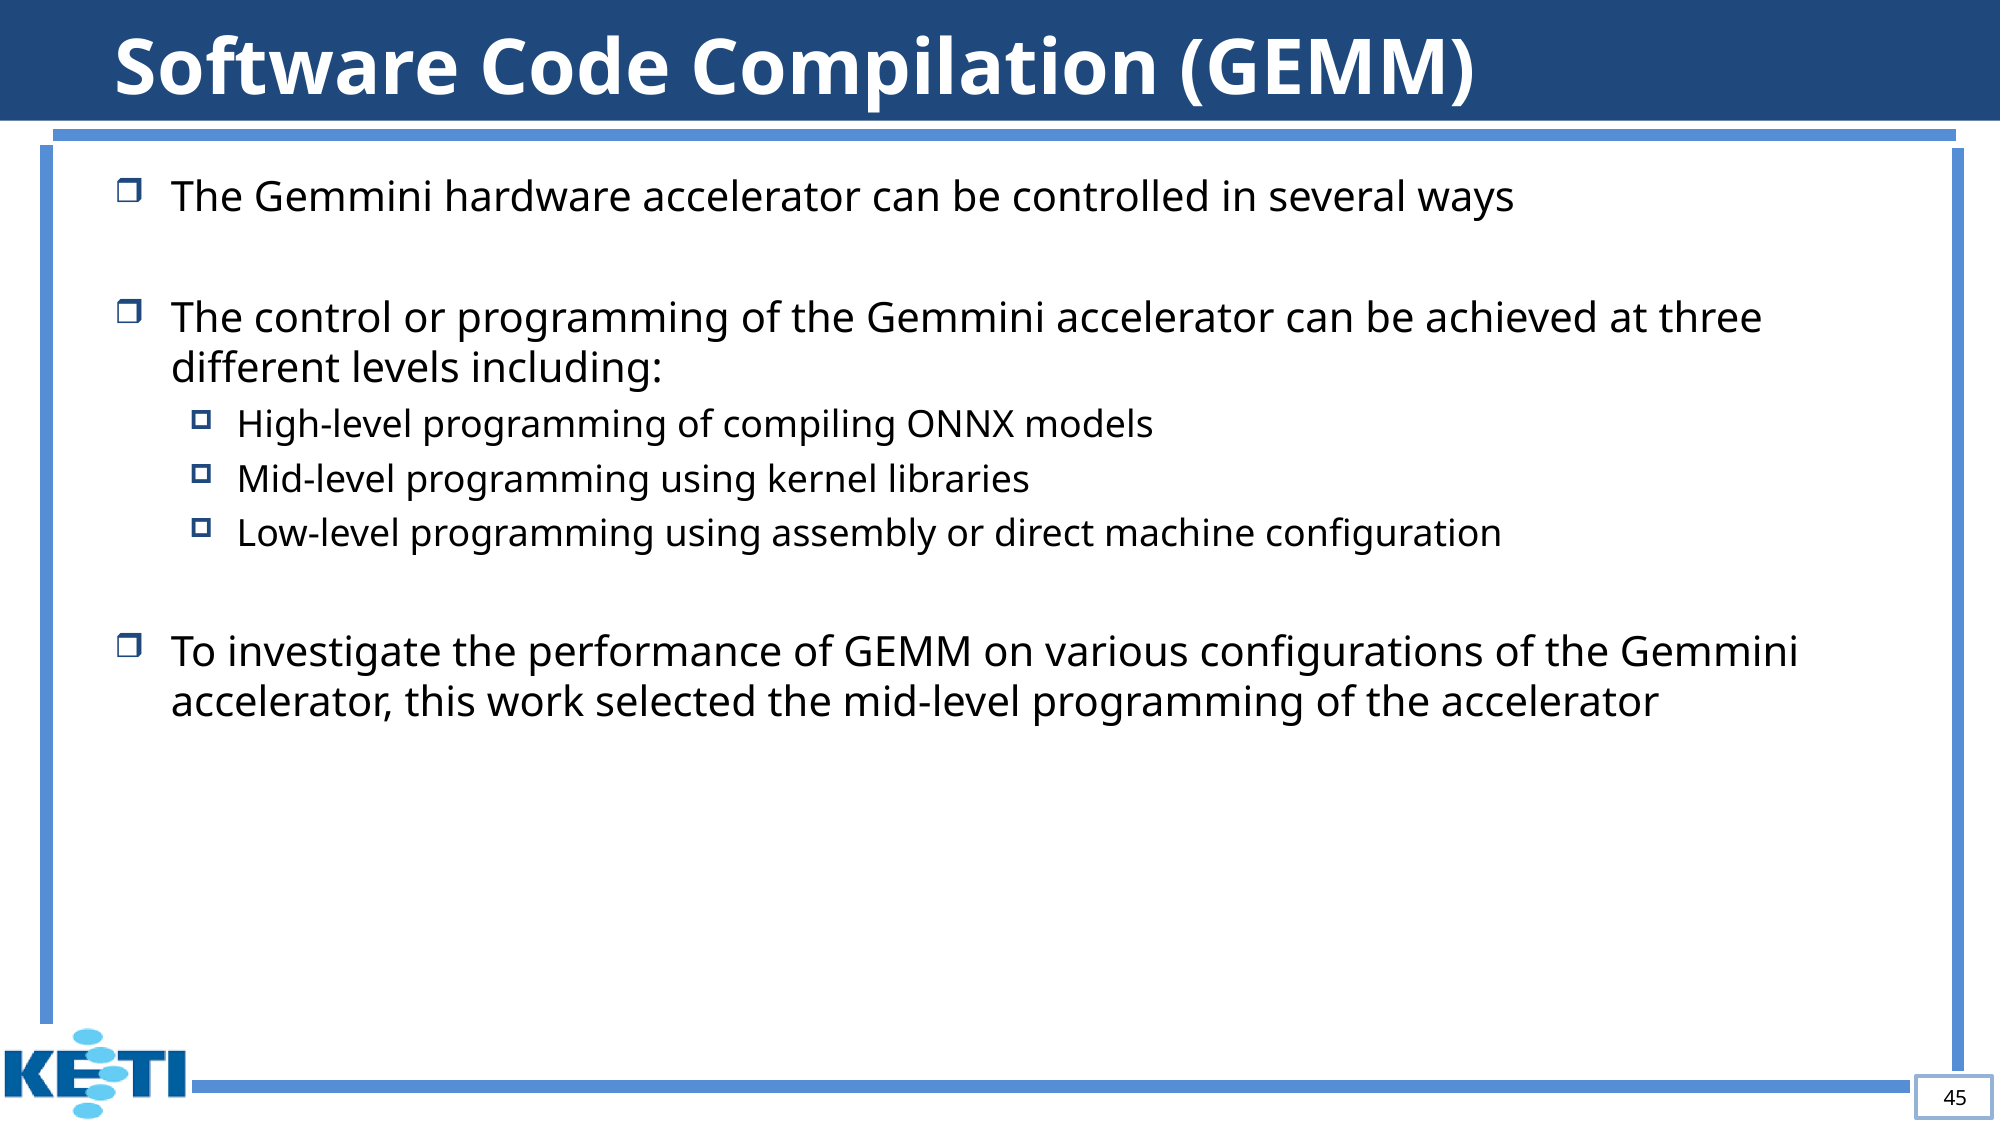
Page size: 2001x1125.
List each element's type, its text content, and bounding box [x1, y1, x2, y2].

slide_number 45 [1914, 1075, 1996, 1123]
picture [0, 1024, 192, 1121]
title Software Code Compilation (GEMM) [99, 12, 1900, 116]
list The Gemmini hardware accelerator can be controlled in several ways The control or programming of the Gemmini accelerator can be achieved at three different levels including: High-level programming of compiling ONNX models Mid-level programming using kernel libraries Low-level programming using assembly or direct machine configuration To investigate the performance of GEMM on various configurations of the Gemmini accelerator, this work selected the mid-level programming of the accelerator [99, 162, 1900, 1038]
